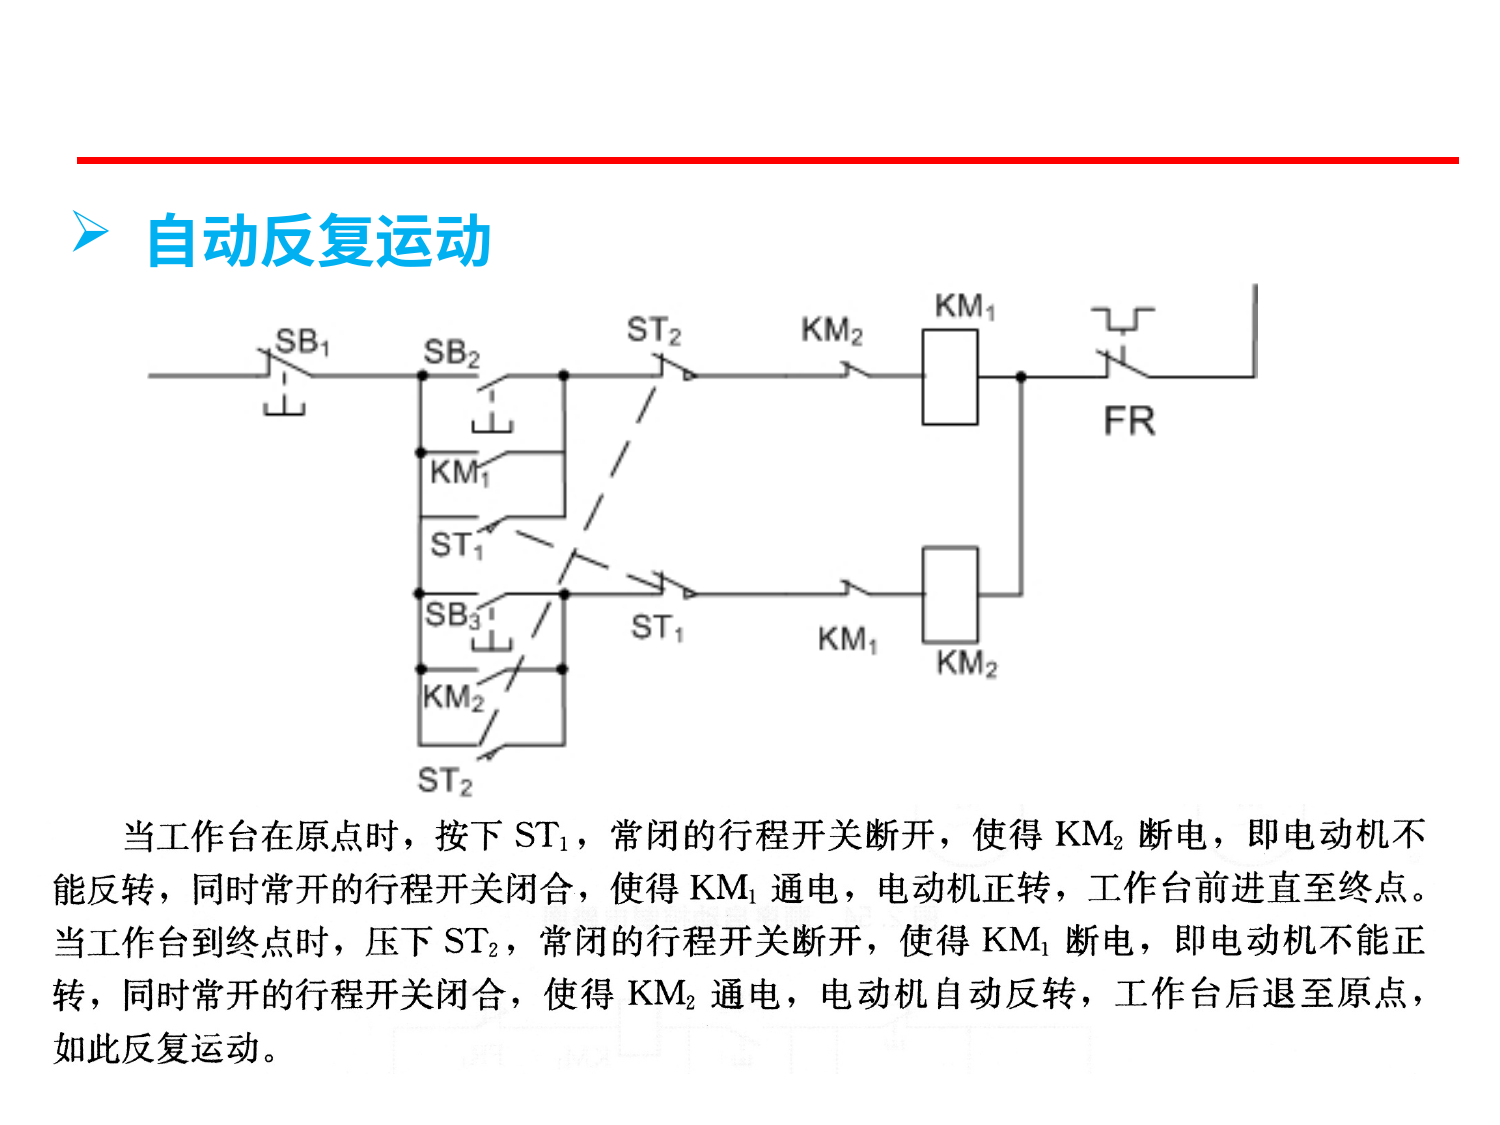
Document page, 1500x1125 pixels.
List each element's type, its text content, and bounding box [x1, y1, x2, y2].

picture [34, 282, 1449, 1074]
text_box 自动反复运动 [53, 196, 1081, 282]
